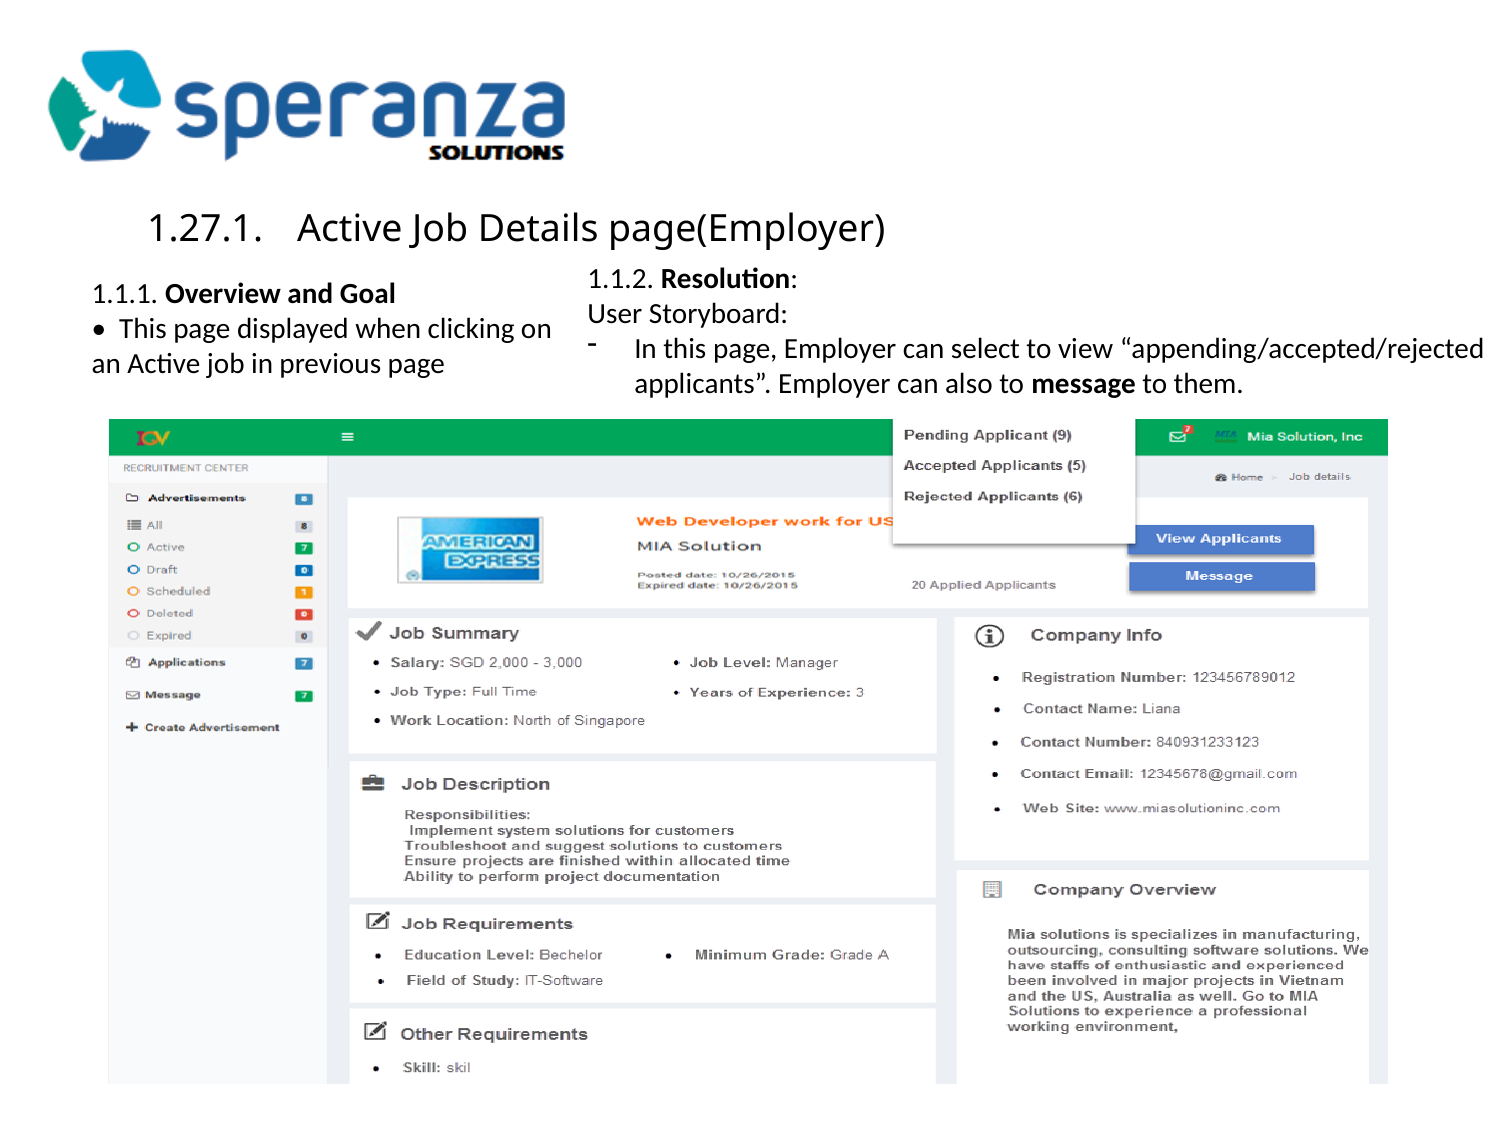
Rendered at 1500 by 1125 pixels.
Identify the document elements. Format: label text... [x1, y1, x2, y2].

picture [108, 418, 1389, 1084]
text_box 1.27.1. Active Job Details page(Employer) [132, 196, 901, 256]
text_box 1.1.2. Resolution: User Storyboard: In this page, Employer can select to view “appending/accepted/rejected applicants”. Employer can also to message to them. [572, 252, 1500, 407]
picture [17, 19, 601, 193]
text_box 1.1.1. Overview and Goal • This page displayed when clicking on an Active job in previous page [76, 267, 572, 387]
